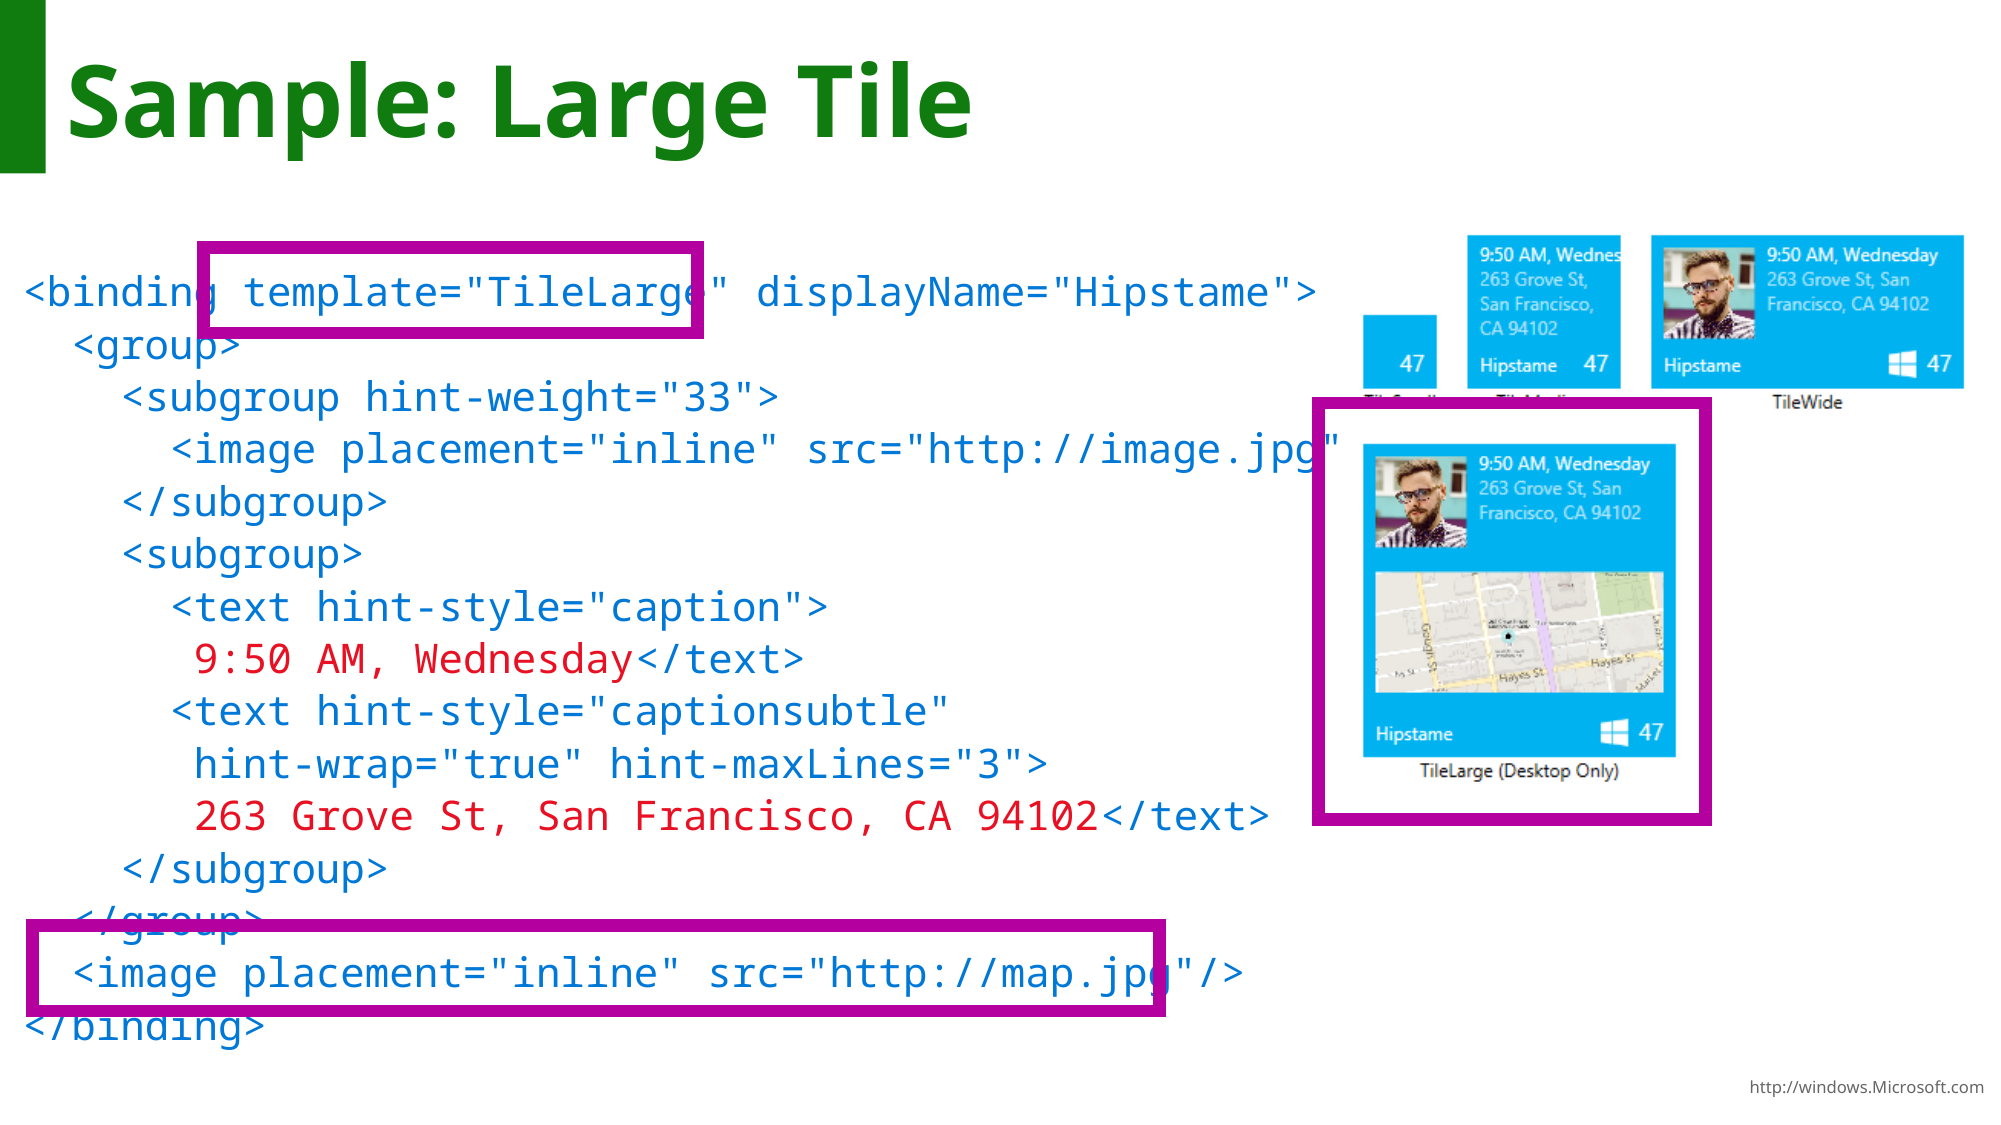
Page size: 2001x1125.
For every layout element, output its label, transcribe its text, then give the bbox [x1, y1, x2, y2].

picture [1355, 231, 1971, 786]
text_box [1318, 403, 1706, 820]
text_box [32, 925, 1160, 1012]
title Sample: Large Tile [44, 33, 1956, 195]
list <binding template="TileLarge" displayName="Hipstame"> <group> <subgroup hint-weight="33"> <image placement="inline" src="http://image.jpg" /> </subgroup> <subgroup> <text hint-style="caption"> 9:50 AM, Wednesday</text> <text hint-style="captionsubtle" hint-wrap="true" hint-maxLines="3"> 263 Grove St, San Francisco, CA 94102</text> </subgroup> </group> <image placement="inline" src="http://map.jpg"/> </binding> [0, 196, 1912, 1088]
text_box [203, 247, 698, 334]
